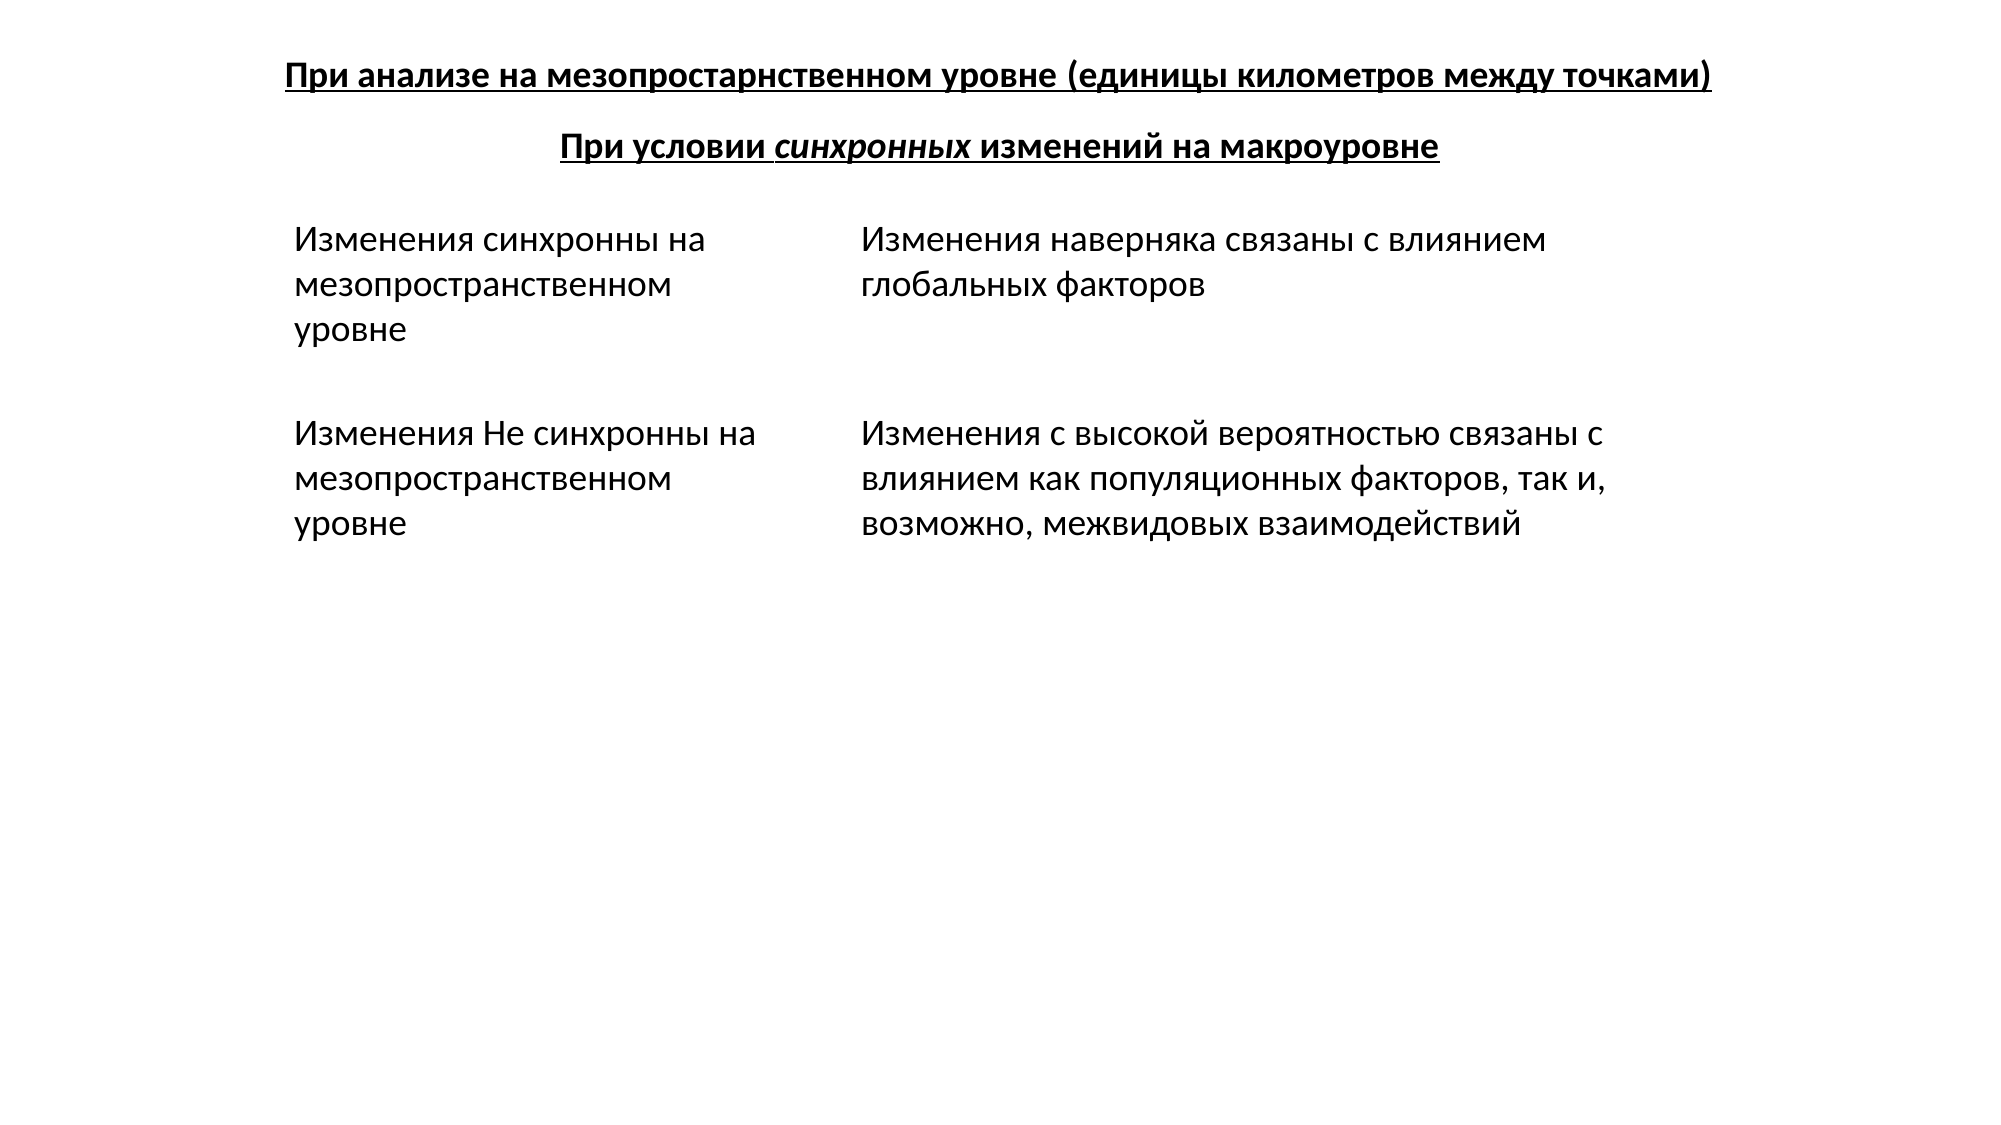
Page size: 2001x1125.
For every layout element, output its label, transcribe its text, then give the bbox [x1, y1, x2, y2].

text_box При условии синхронных изменений на макроуровне [249, 113, 1750, 174]
text_box Изменения Не синхронны на мезопространственном уровне [279, 400, 800, 551]
text_box При анализе на мезопростарнственном уровне (единицы километров между точками) [248, 42, 1749, 103]
text_box Изменения с высокой вероятностью связаны с влиянием как популяционных факторов, так и, возможно, межвидовых взаимодействий [846, 400, 1662, 551]
text_box Изменения наверняка связаны с влиянием глобальных факторов [846, 206, 1662, 311]
text_box Изменения синхронны на мезопространственном уровне [279, 206, 800, 356]
